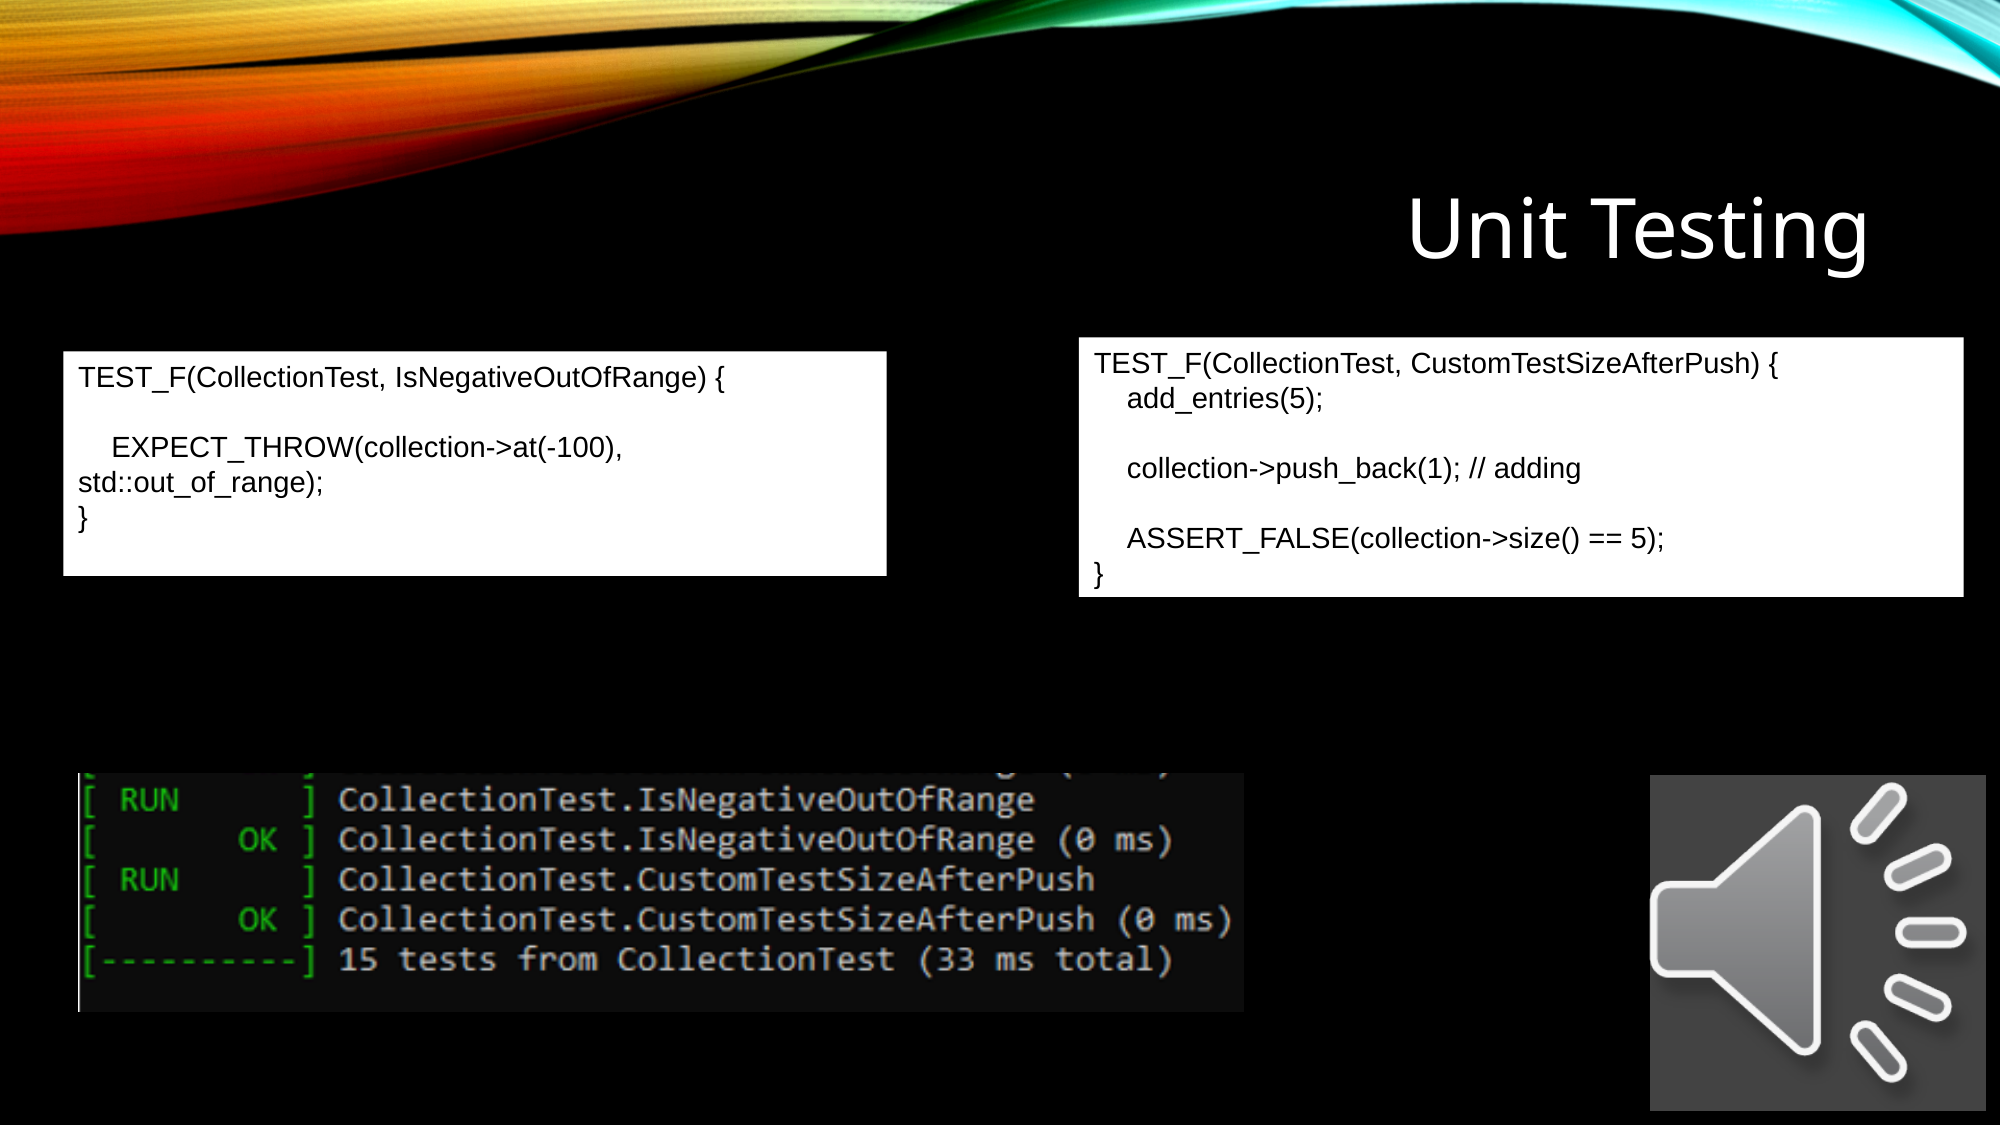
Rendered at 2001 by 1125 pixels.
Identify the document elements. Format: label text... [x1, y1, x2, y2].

picture [0, 0, 2000, 237]
text_box TEST_F(CollectionTest, IsNegativeOutOfRange) { EXPECT_THROW(collection->at(-100), std::out_of_range); } [63, 351, 887, 576]
picture [78, 773, 1244, 1012]
text_box TEST_F(CollectionTest, CustomTestSizeAfterPush) { add_entries(5); collection->push_back(1); // adding ASSERT_FALSE(collection->size() == 5); } [1078, 337, 1964, 597]
picture [1648, 773, 1987, 1112]
title Unit Testing [474, 125, 1888, 338]
